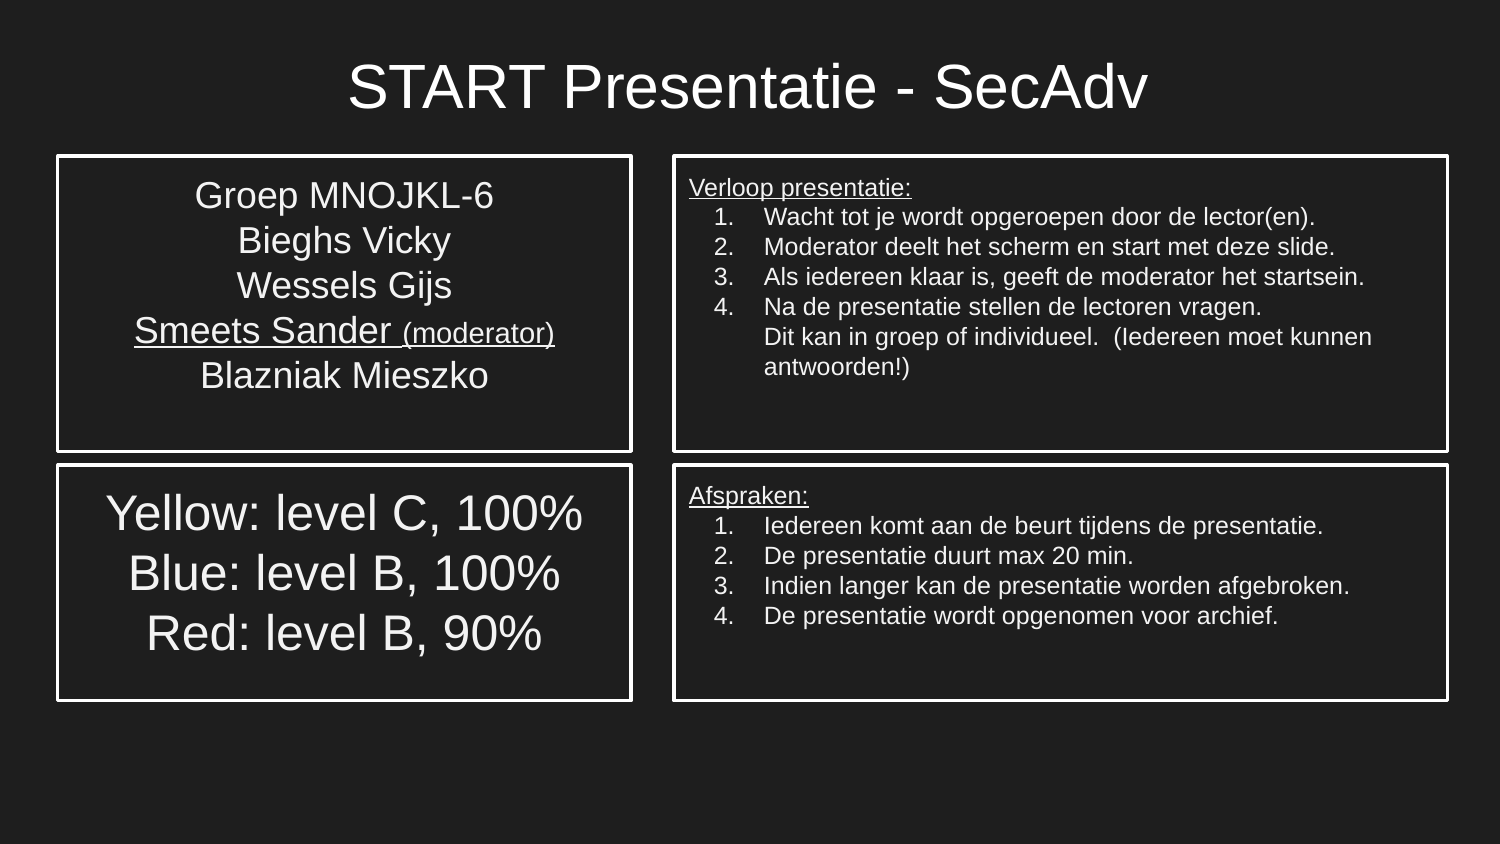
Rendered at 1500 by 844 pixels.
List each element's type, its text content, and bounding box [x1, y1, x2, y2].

text_box Verloop presentatie: Wacht tot je wordt opgeroepen door de lector(en). Moderator deelt het scherm en start met deze slide. Als iedereen klaar is, geeft de moderator het startsein. Na de presentatie stellen de lectoren vragen. Dit kan in groep of individueel. (Iedereen moet kunnen antwoorden!) [673, 155, 1448, 452]
text_box START Presentatie - SecAdv [49, 47, 1448, 137]
text_box Groep MNOJKL-6 Bieghs Vicky Wessels Gijs Smeets Sander (moderator) Blazniak Mieszko [57, 155, 632, 452]
text_box Afspraken: Iedereen komt aan de beurt tijdens de presentatie. De presentatie duurt max 20 min. Indien langer kan de presentatie worden afgebroken. De presentatie wordt opgenomen voor archief. [673, 465, 1448, 701]
text_box Yellow: level C, 100% Blue: level B, 100% Red: level B, 90% [57, 465, 632, 701]
